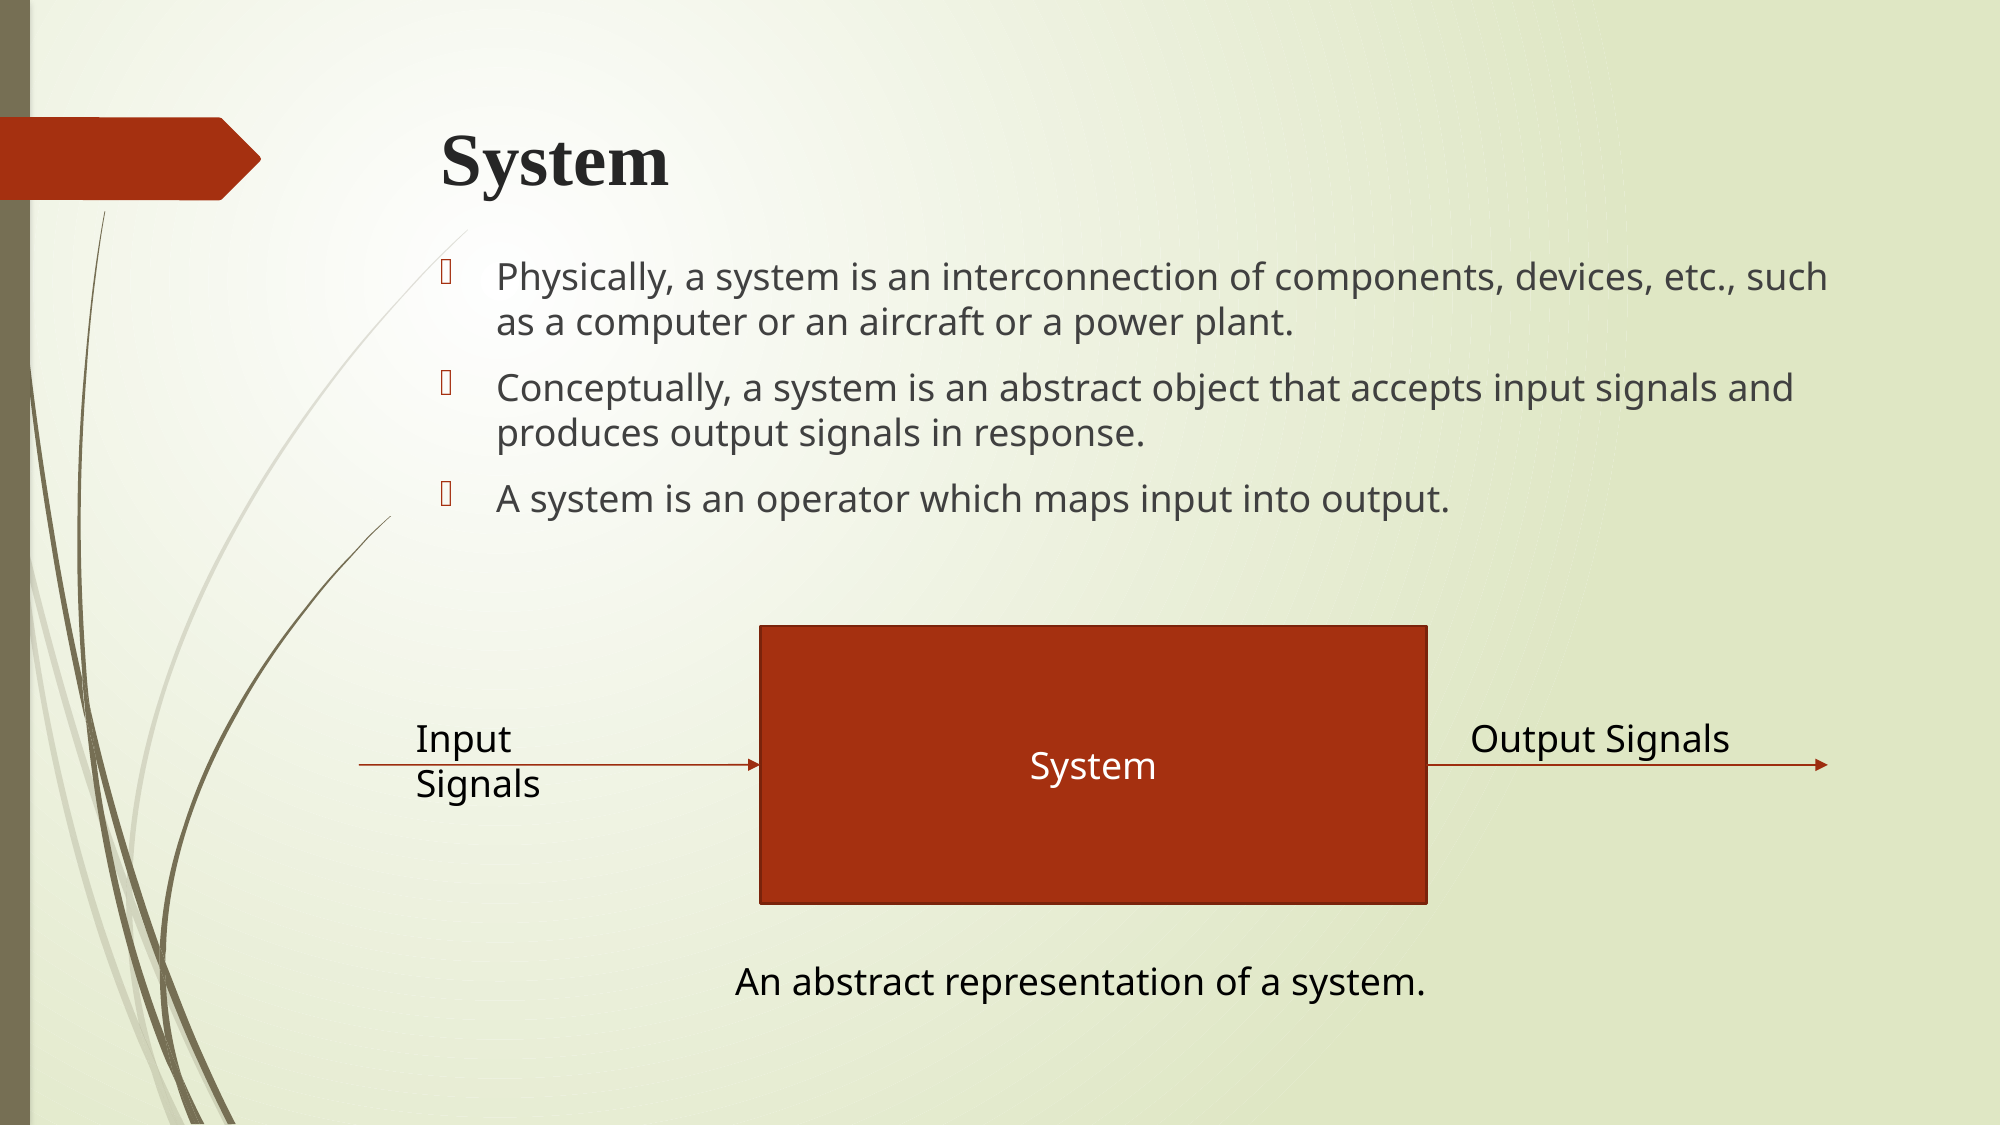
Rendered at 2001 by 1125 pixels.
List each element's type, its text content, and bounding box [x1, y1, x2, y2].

text_box Input Signals [401, 707, 660, 764]
text_box System [759, 625, 1428, 905]
text_box An abstract representation of a system. [720, 950, 1478, 1010]
text_box Input Signals [401, 773, 660, 813]
list Physically, a system is an interconnection of components, devices, etc., such as a computer or an aircraft or a power plant. Conceptually, a system is an abstract object that accepts input signals and produces output signals in response. A system is an operator which maps input into output. [424, 245, 1888, 593]
title System [425, 102, 1888, 232]
text_box Output Signals [1455, 707, 1757, 764]
